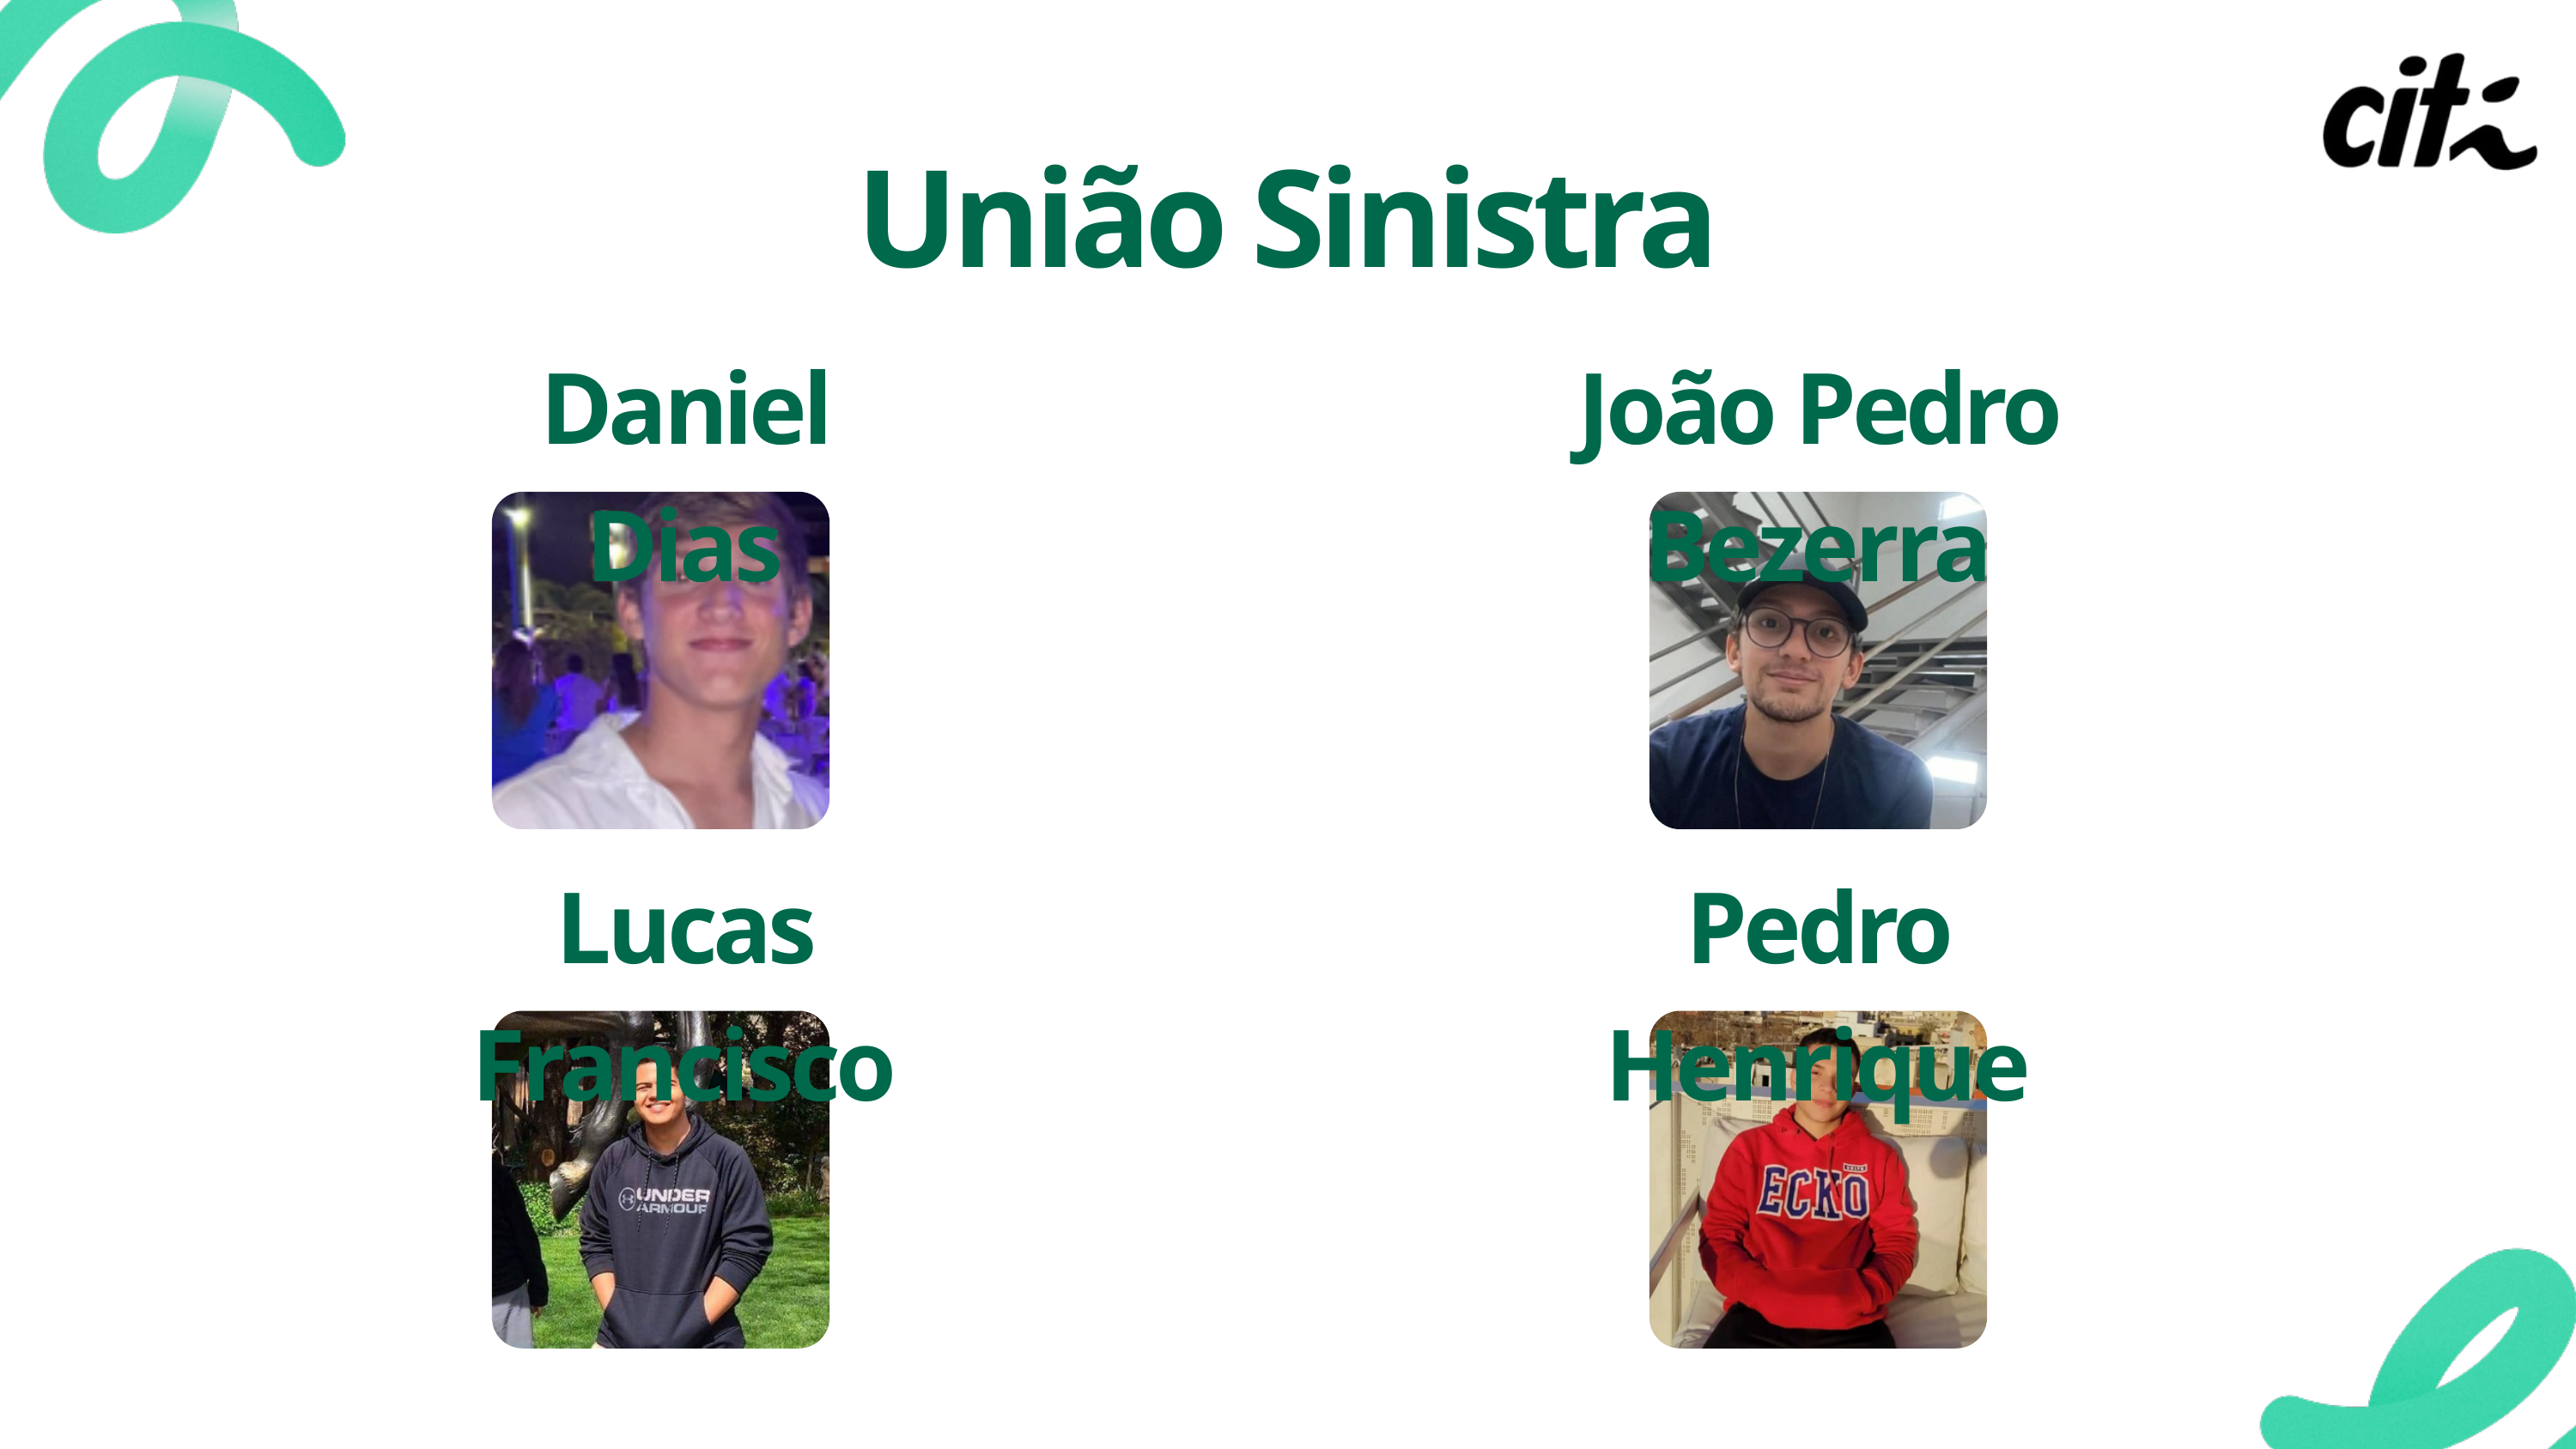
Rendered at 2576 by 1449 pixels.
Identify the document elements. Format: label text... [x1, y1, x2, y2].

text_box [2314, 0, 2549, 233]
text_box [1649, 1010, 1988, 1349]
text_box União Sinistra [807, 173, 1769, 294]
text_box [491, 491, 830, 830]
text_box Pedro Henrique [1486, 845, 2150, 1121]
text_box Lucas Francisco [347, 845, 1023, 1121]
text_box João Pedro Bezerra [1407, 326, 2229, 602]
text_box [2257, 1246, 2576, 1449]
text_box Daniel Dias [453, 326, 916, 602]
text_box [491, 1010, 830, 1349]
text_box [1649, 491, 1988, 830]
text_box [0, 0, 349, 233]
